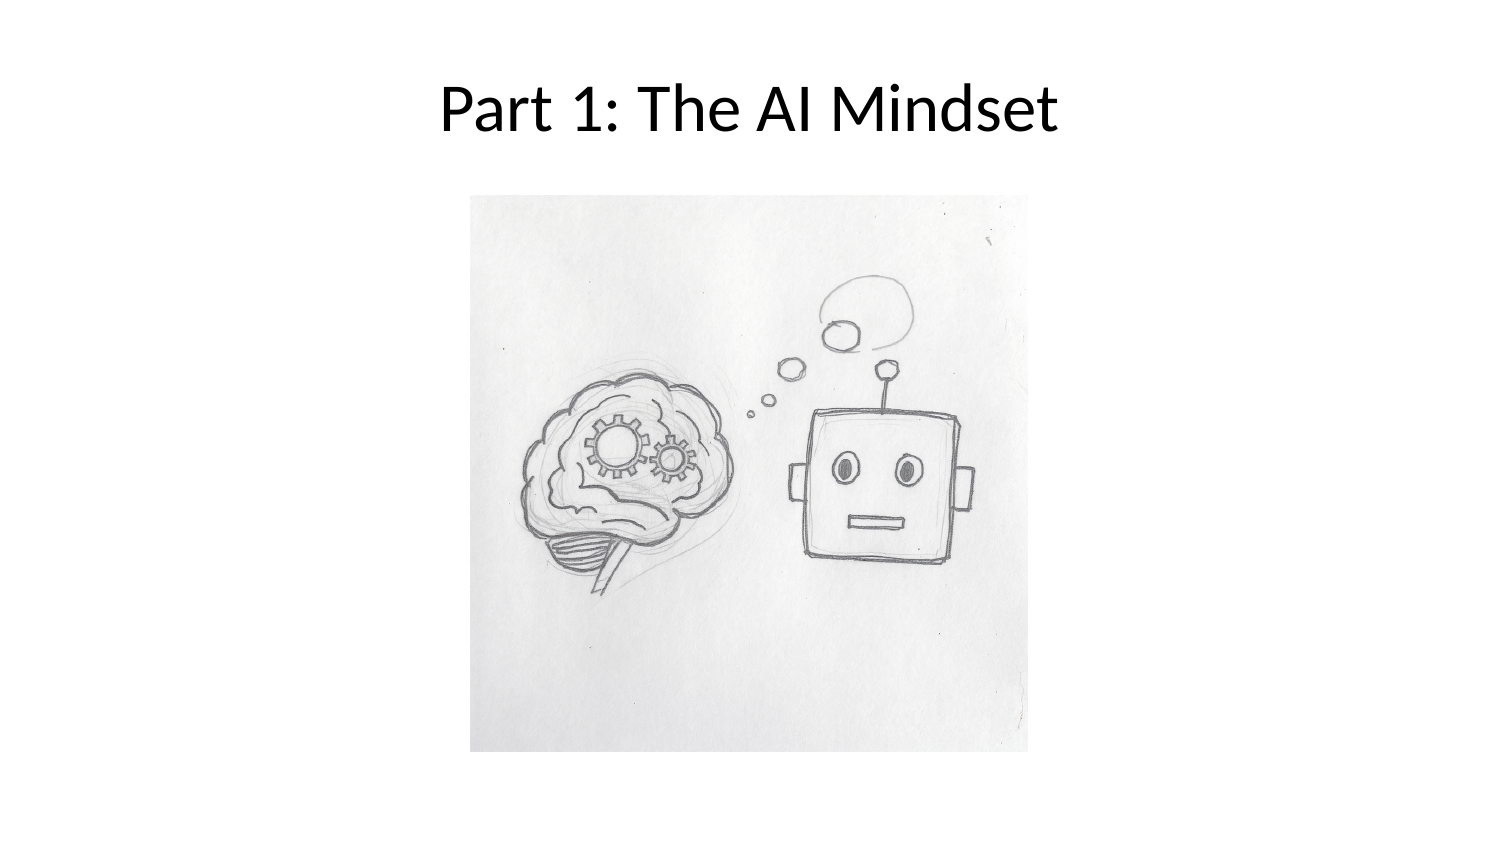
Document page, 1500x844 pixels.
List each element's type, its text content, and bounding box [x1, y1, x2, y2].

title Part 1: The AI Mindset [75, 33, 1425, 175]
picture [470, 195, 1028, 753]
